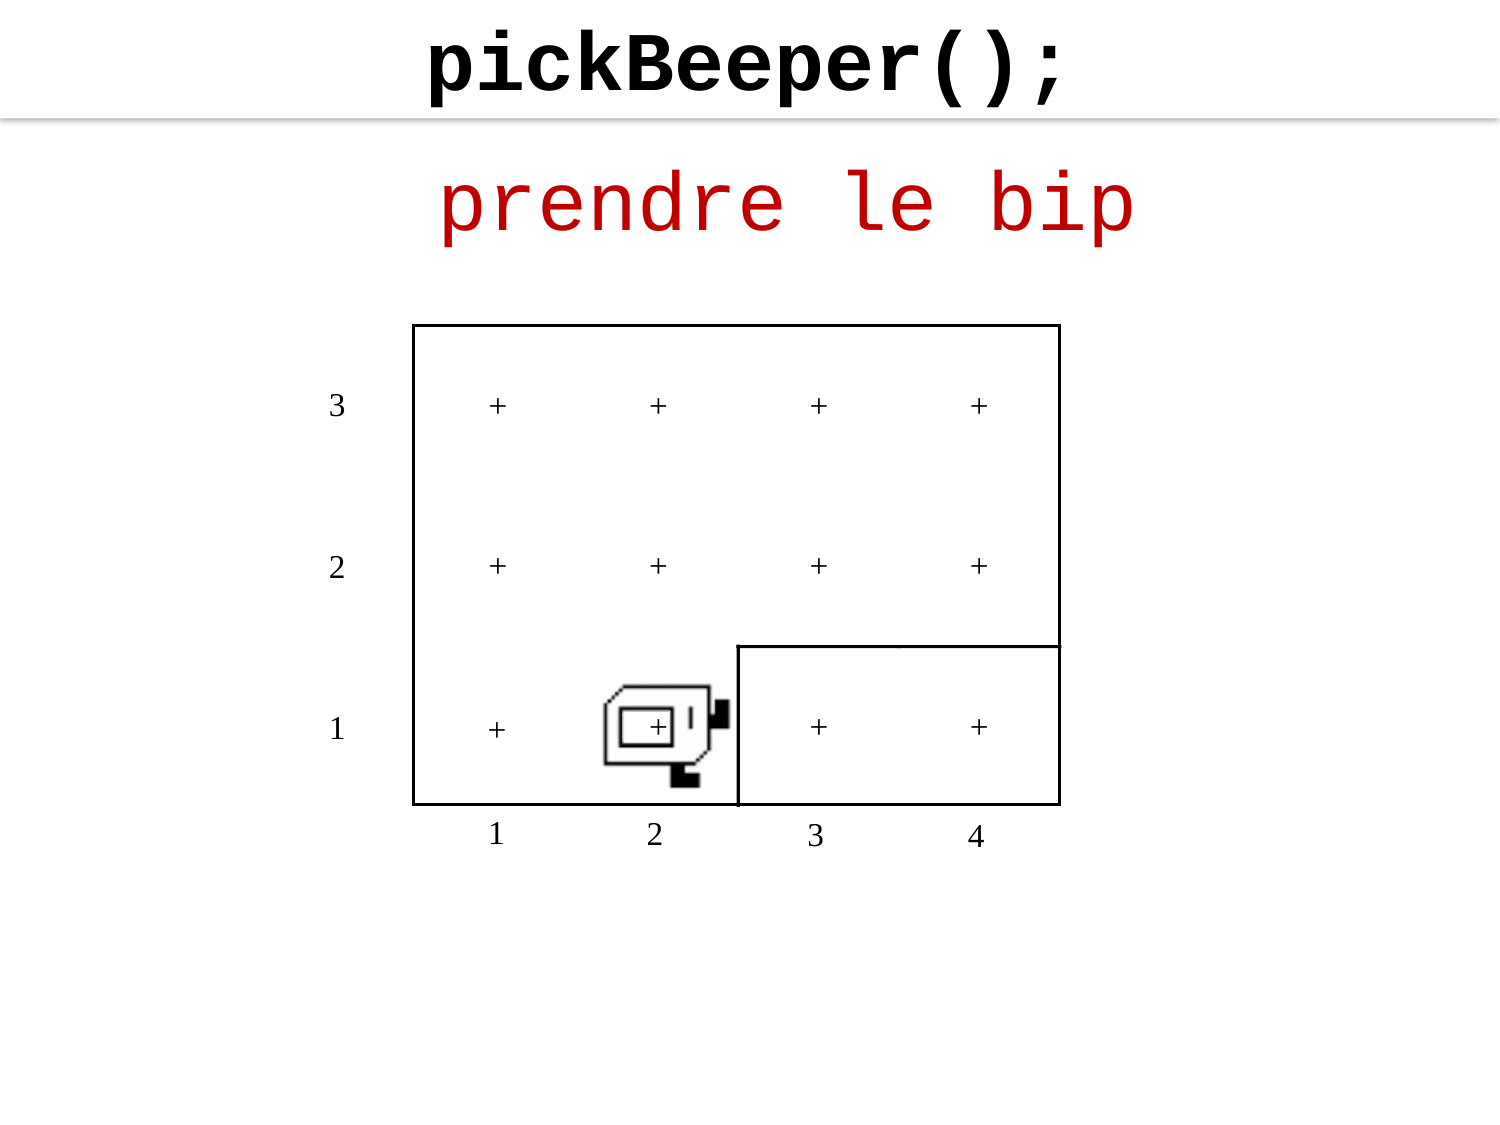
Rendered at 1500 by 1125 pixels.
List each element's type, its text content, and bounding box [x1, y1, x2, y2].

text_box prendre le bip [422, 139, 1153, 255]
text_box [413, 325, 1060, 378]
picture [595, 659, 741, 804]
text_box pickBeeper(); [0, 0, 1500, 122]
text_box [309, 375, 1057, 863]
